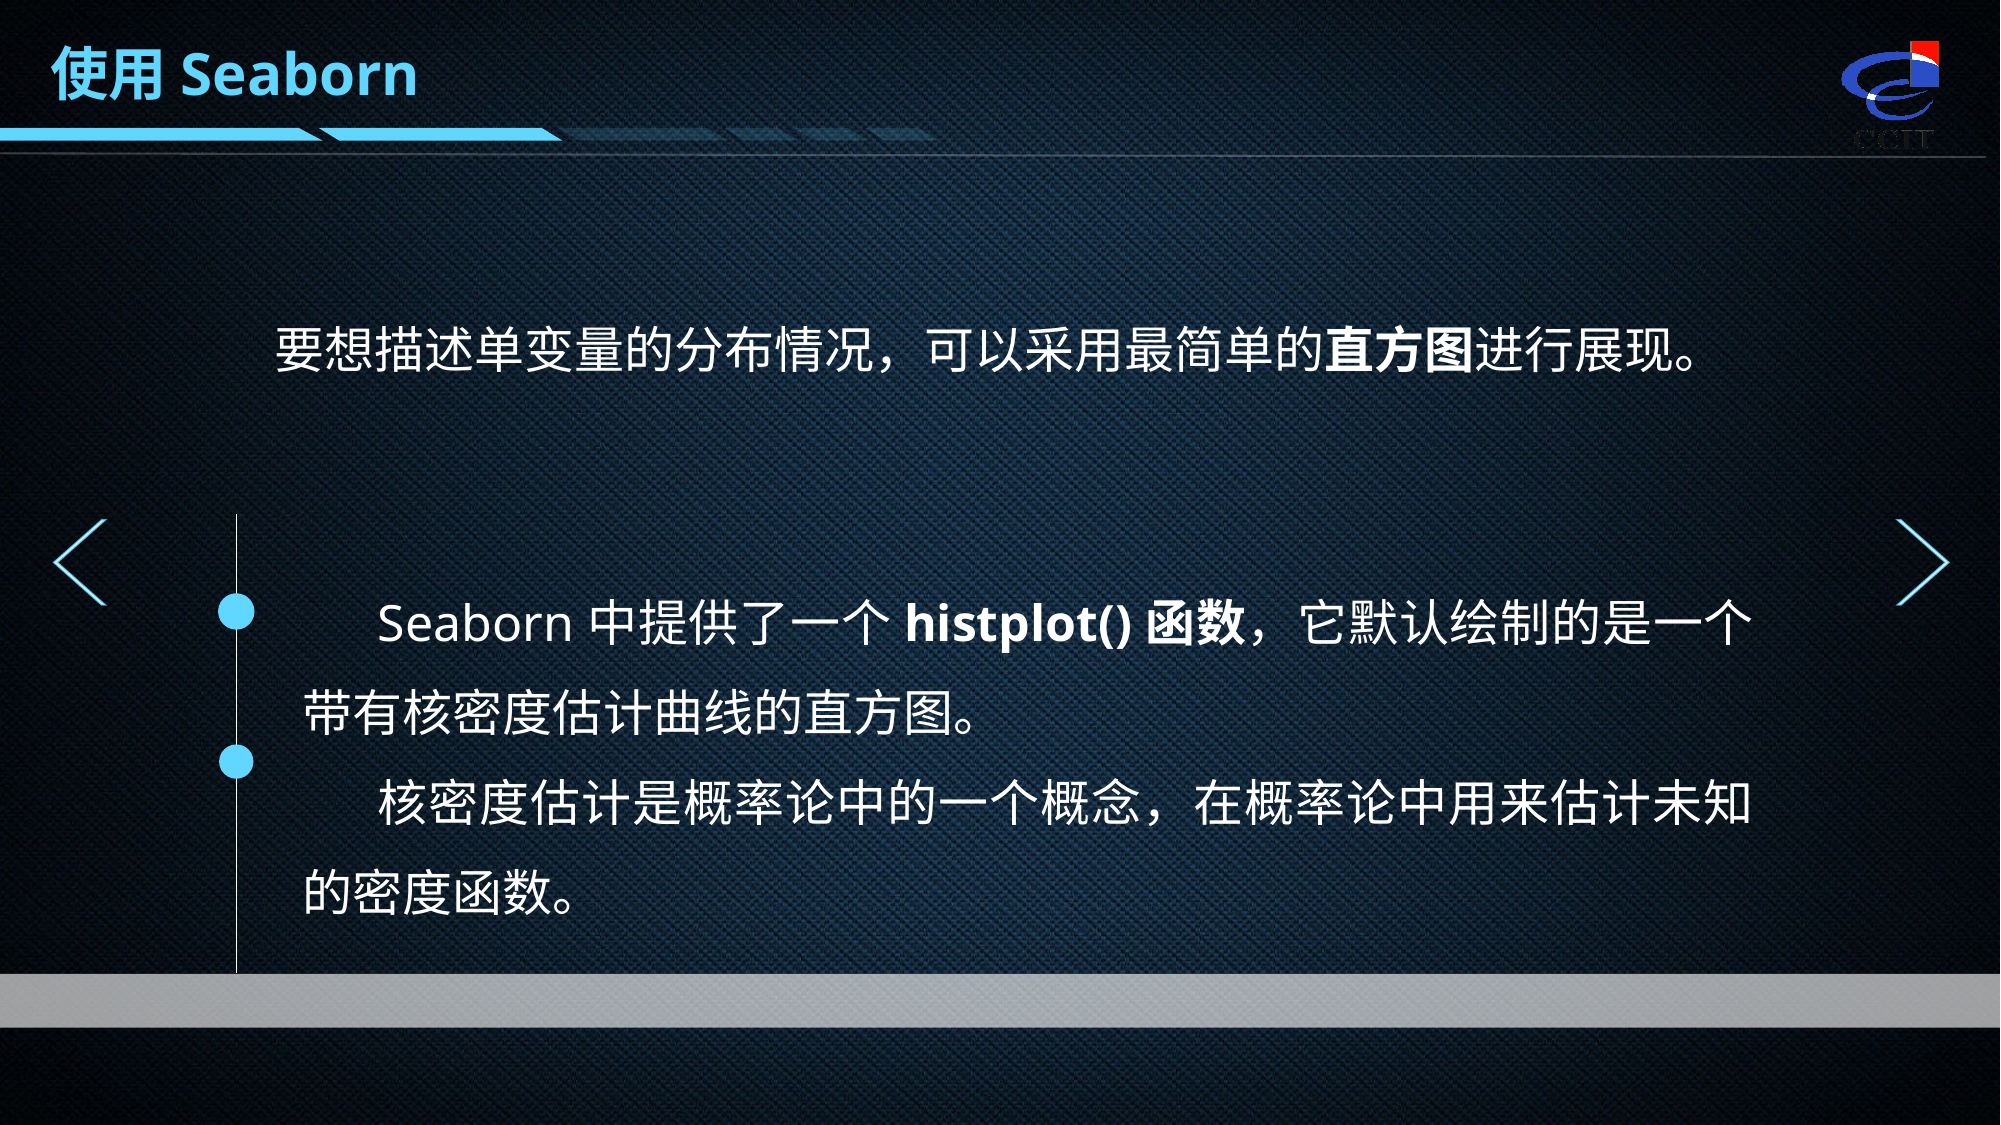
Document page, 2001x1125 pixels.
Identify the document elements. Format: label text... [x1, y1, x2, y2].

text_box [219, 514, 254, 973]
text_box 要想描述单变量的分布情况，可以采用最简单的直方图进行展现。 [259, 299, 1741, 387]
text_box 使用Seaborn [35, 29, 475, 115]
text_box Seaborn中提供了一个histplot()函数，它默认绘制的是一个带有核密度估计曲线的直方图。 核密度估计是概率论中的一个概念，在概率论中用来估计未知的密度函数。 [288, 554, 1769, 929]
picture [0, 1029, 2000, 1125]
picture [0, 0, 2000, 973]
text_box [0, 973, 2000, 1029]
